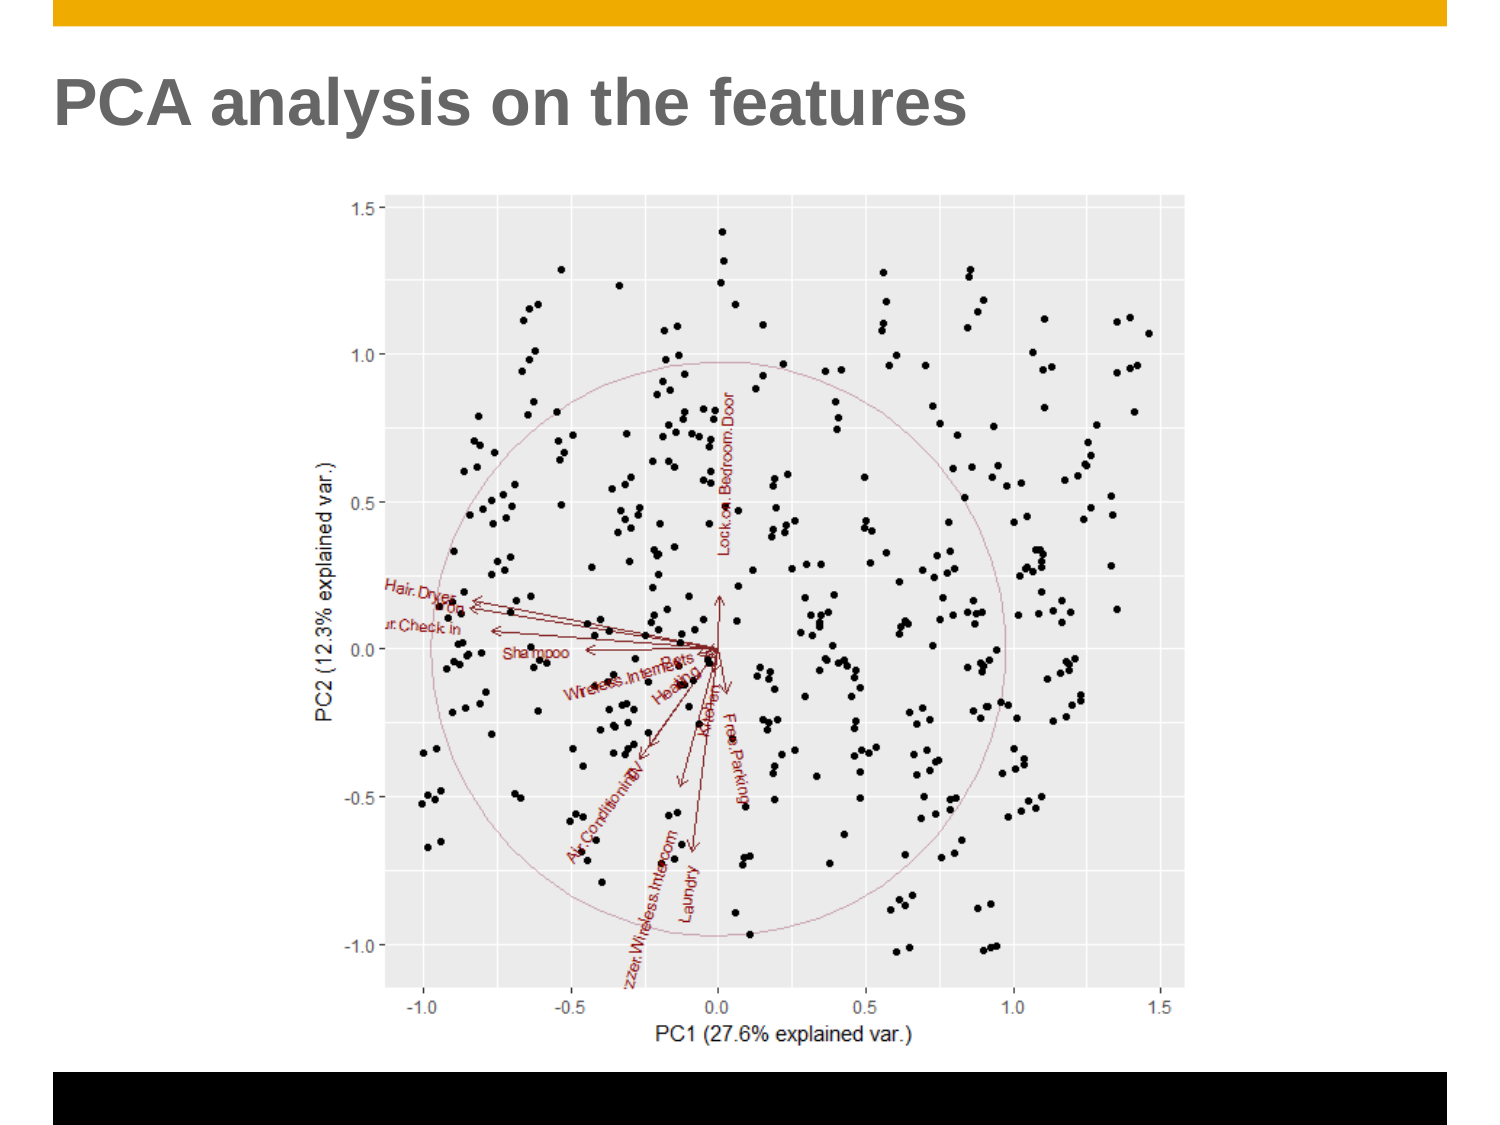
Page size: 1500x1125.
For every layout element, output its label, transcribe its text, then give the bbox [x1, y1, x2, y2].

picture [24, 185, 1476, 1057]
title PCA analysis on the features [53, 37, 1447, 161]
